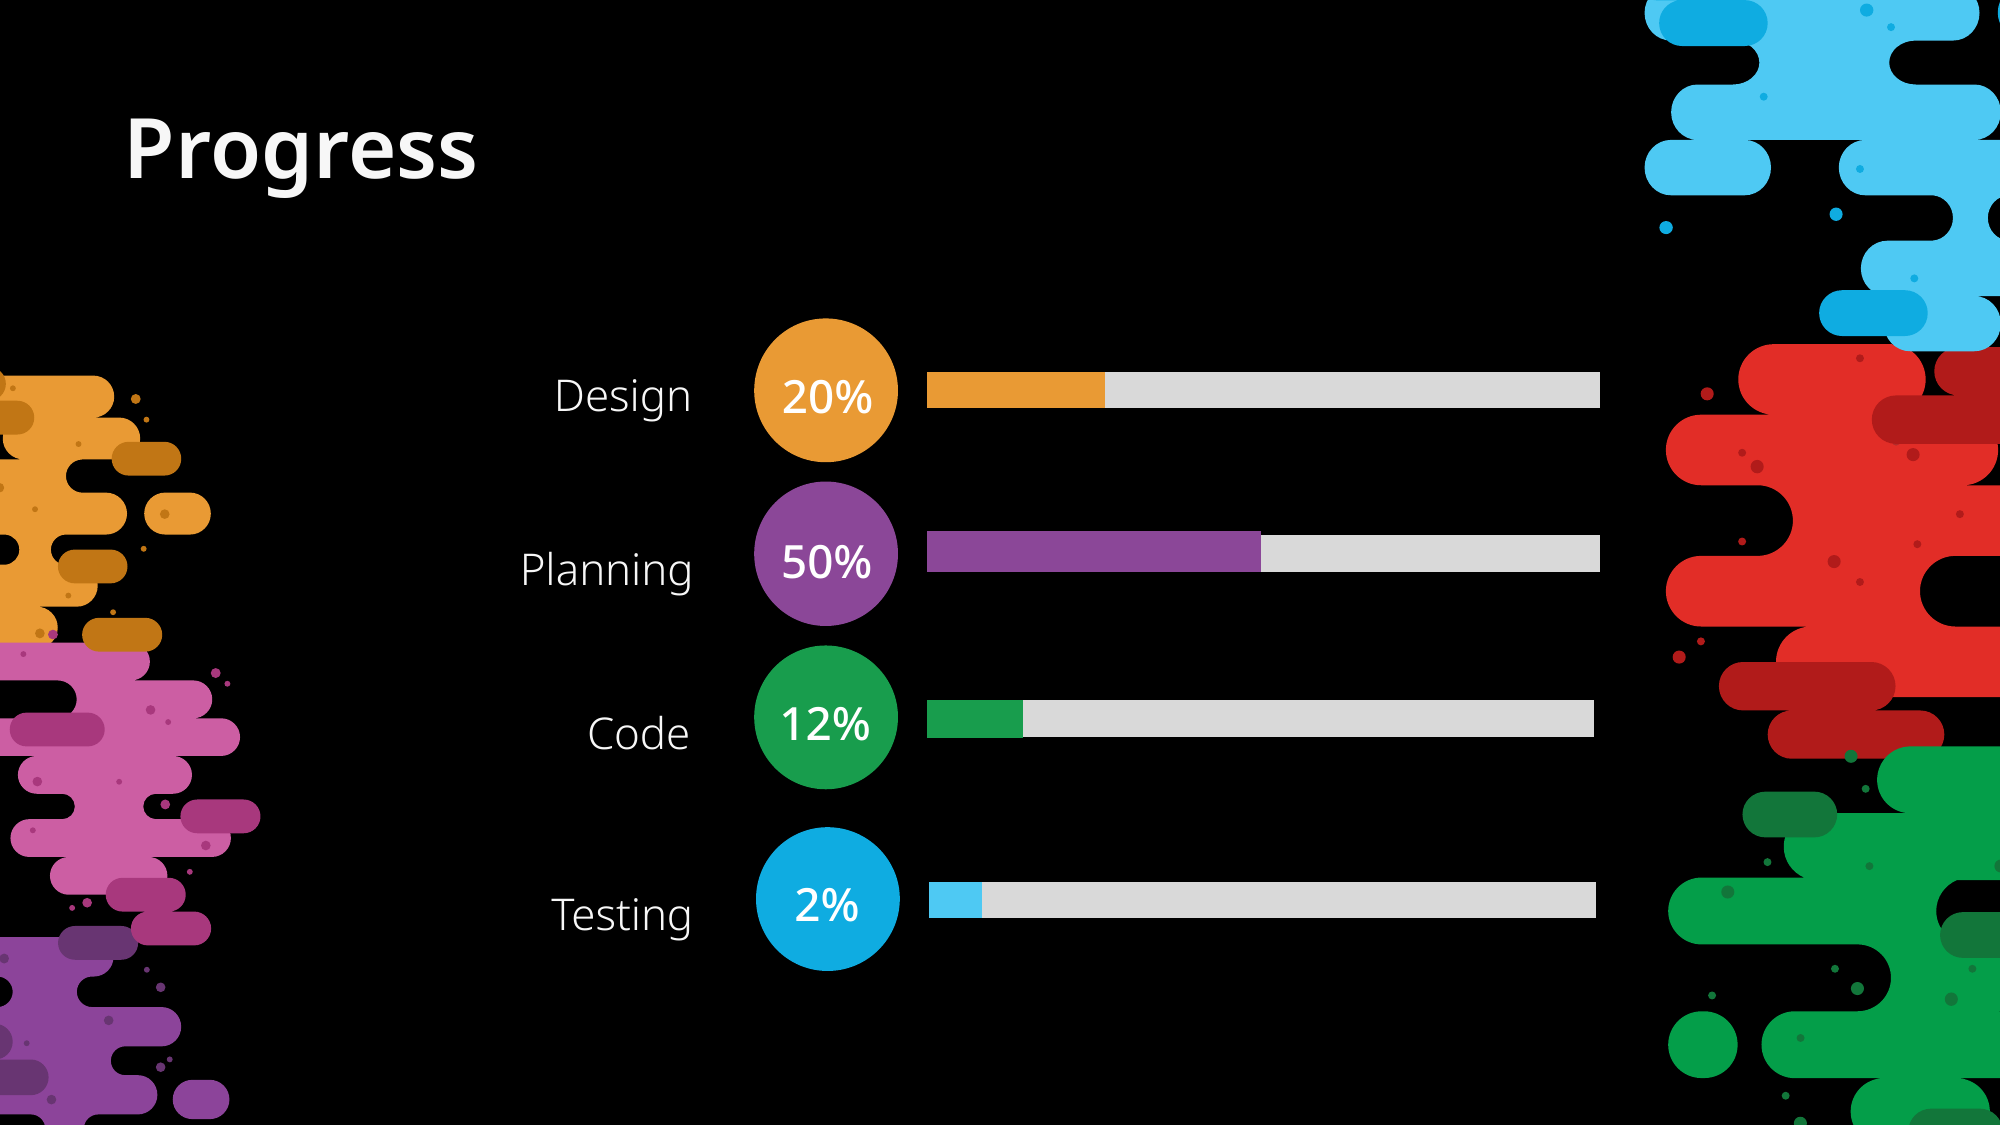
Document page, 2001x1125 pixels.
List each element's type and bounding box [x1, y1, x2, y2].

text_box [0, 0, 2000, 1125]
